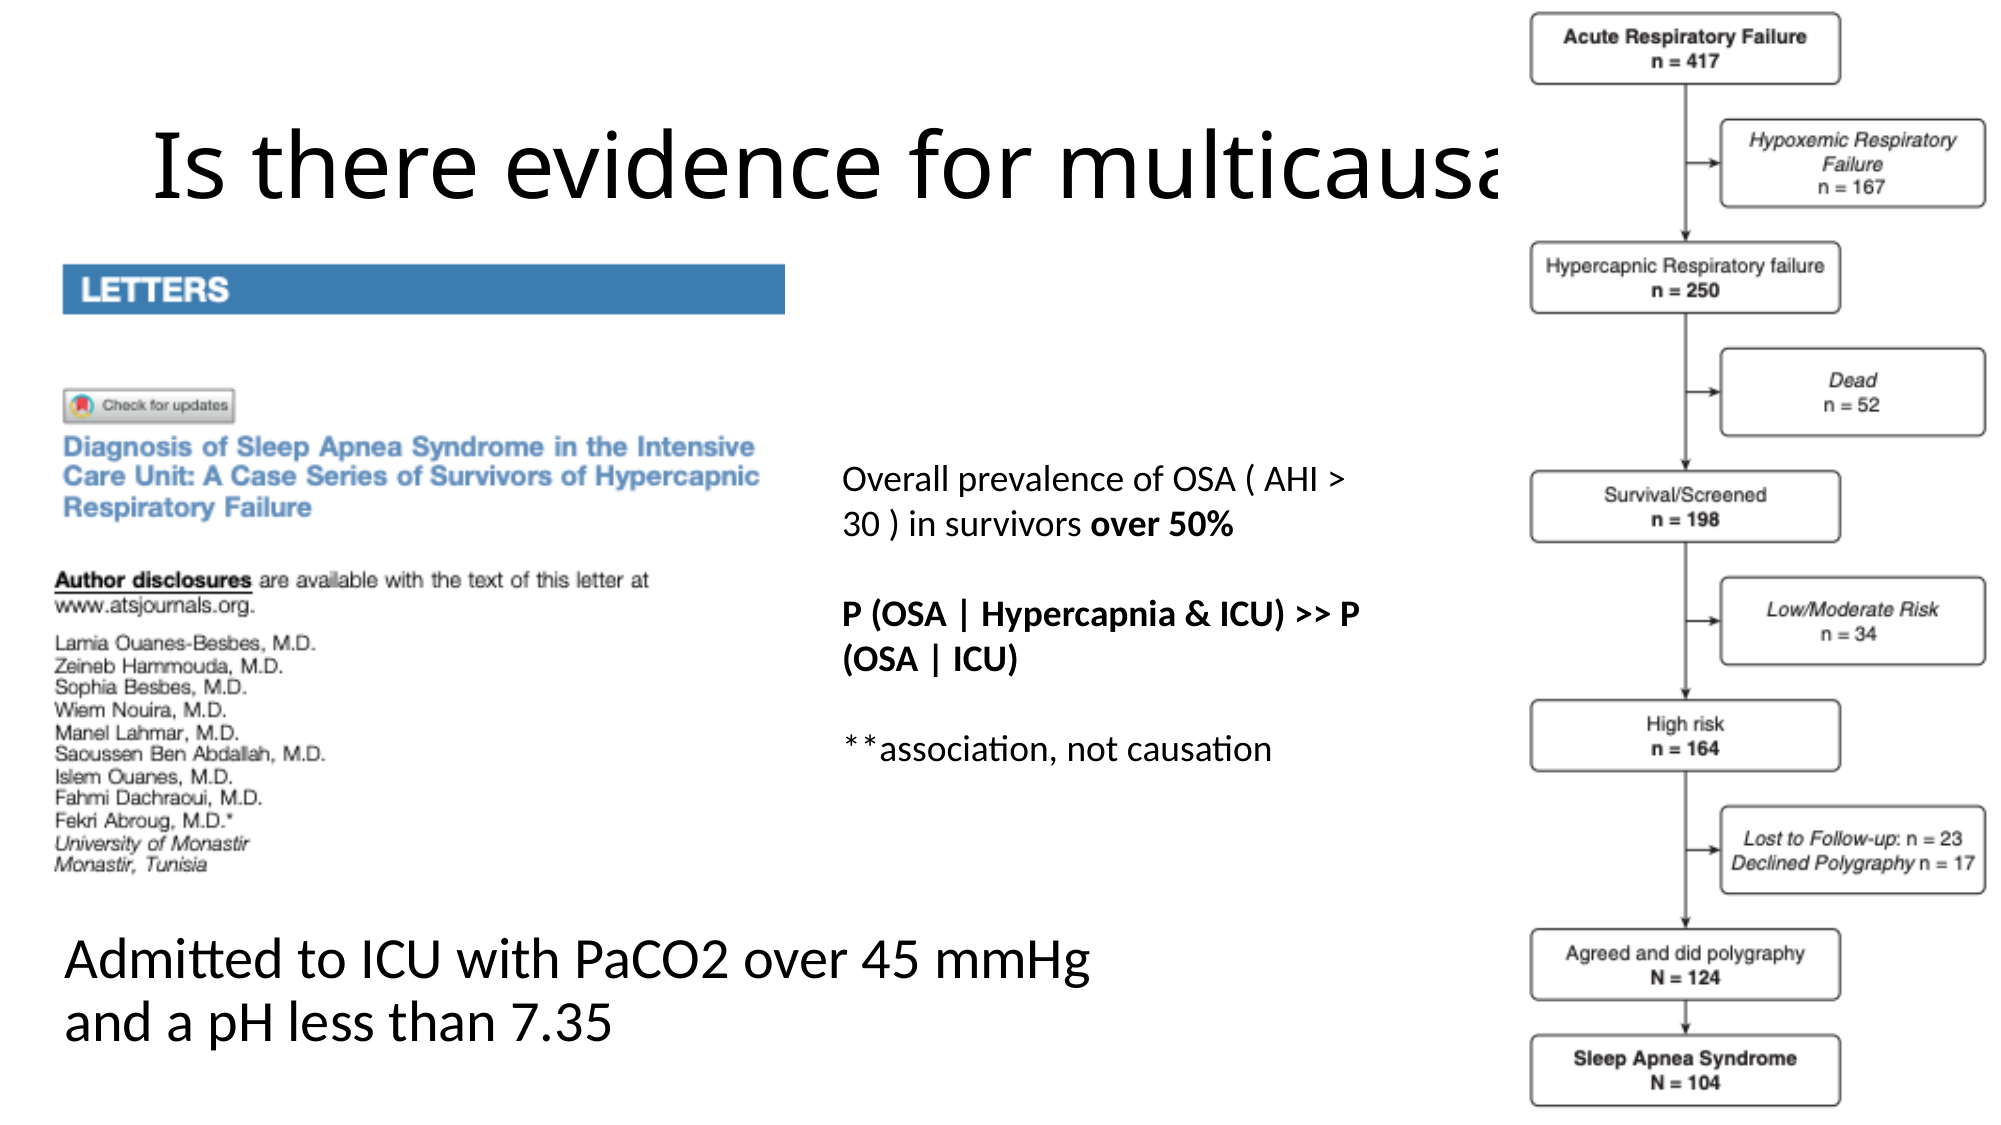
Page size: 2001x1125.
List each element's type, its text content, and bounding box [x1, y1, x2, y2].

text_box Overall prevalence of OSA ( AHI > 30 ) in survivors over 50% P (OSA | Hypercapnia & ICU) >> P (OSA | ICU) **association, not causation [827, 446, 1403, 777]
list Admitted to ICU with PaCO2 over 45 mmHg and a pH less than 7.35 [49, 920, 1175, 1098]
title Is there evidence for multicausality? [137, 59, 1498, 278]
picture [30, 246, 785, 534]
picture [1498, 0, 2000, 1123]
picture [30, 561, 666, 893]
